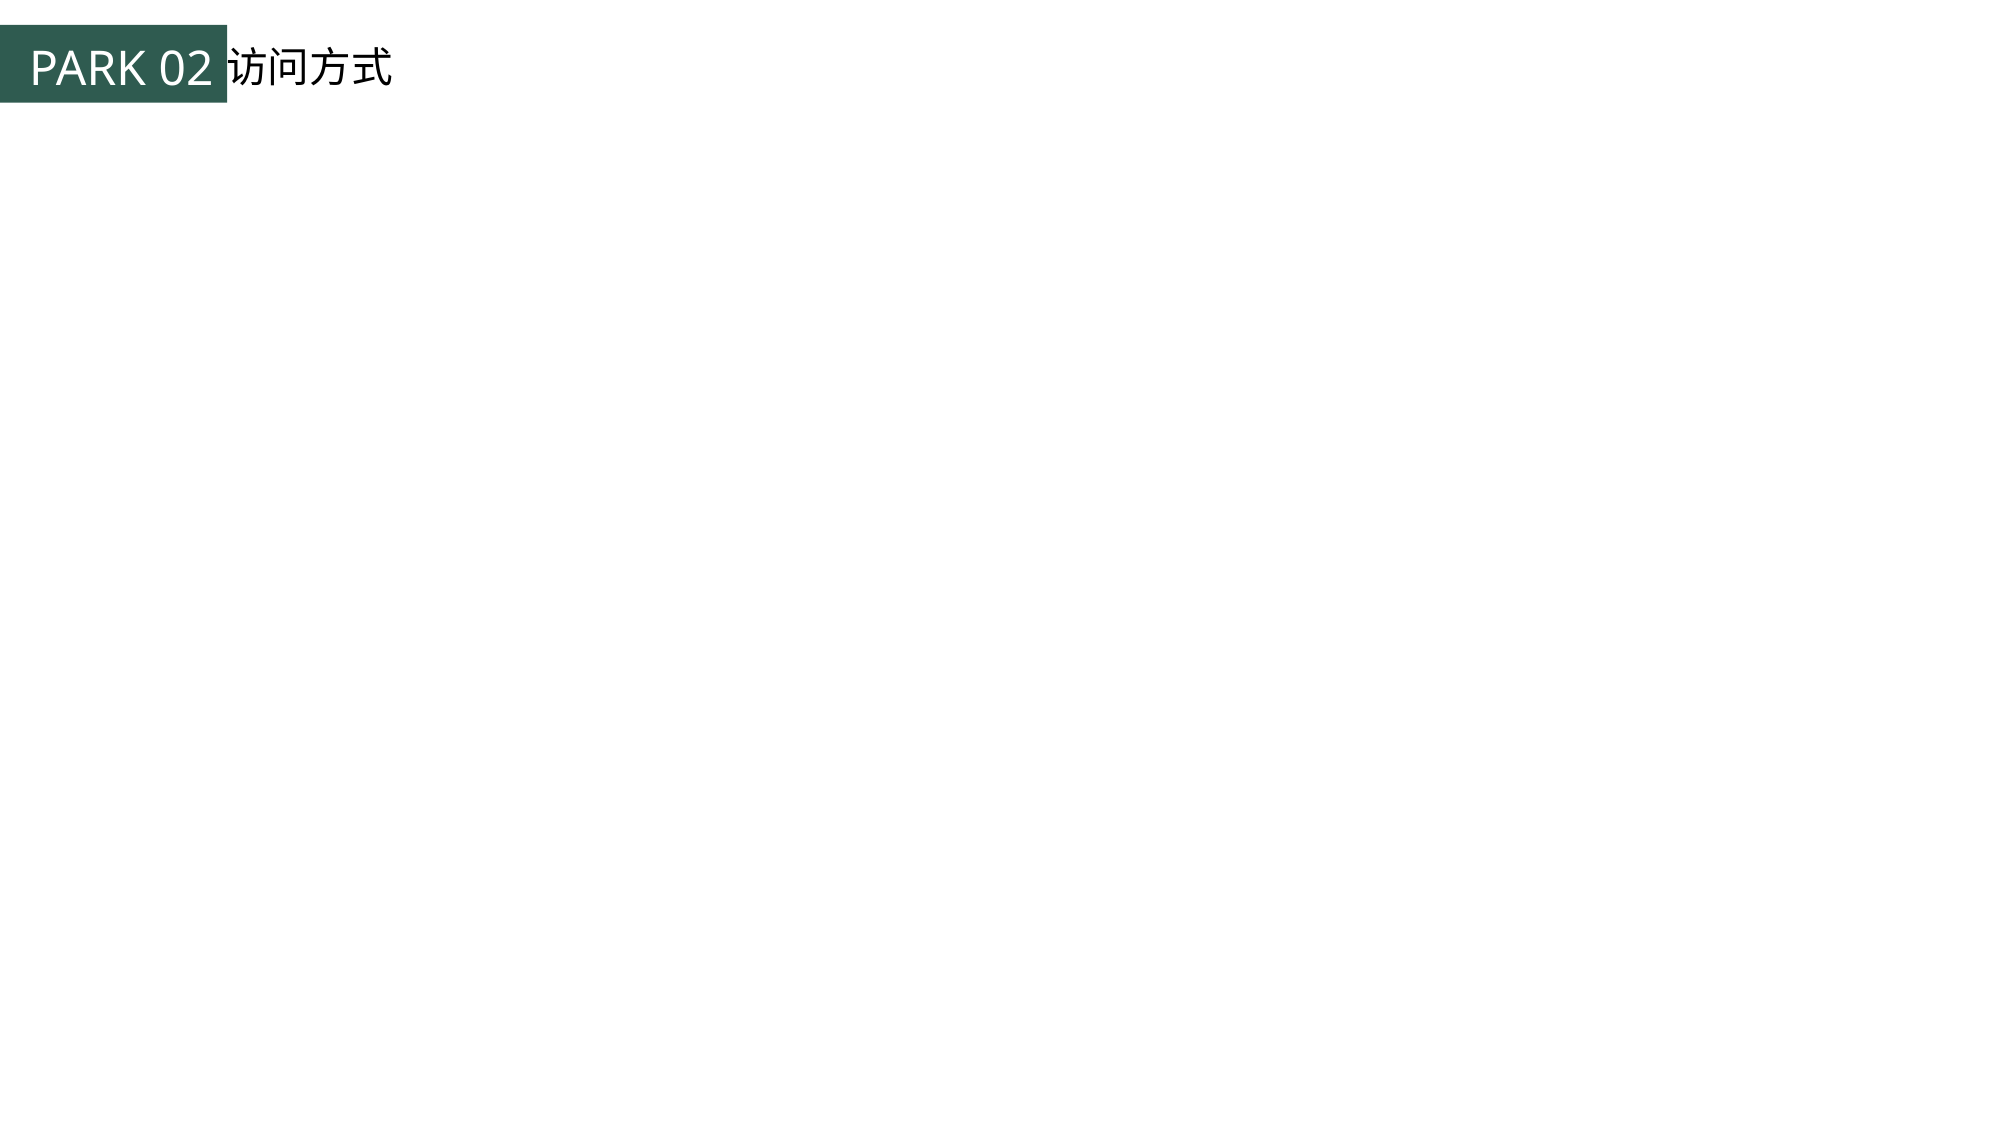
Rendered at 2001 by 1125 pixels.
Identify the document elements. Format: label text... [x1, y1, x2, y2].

text_box 访问方式 [211, 33, 588, 98]
